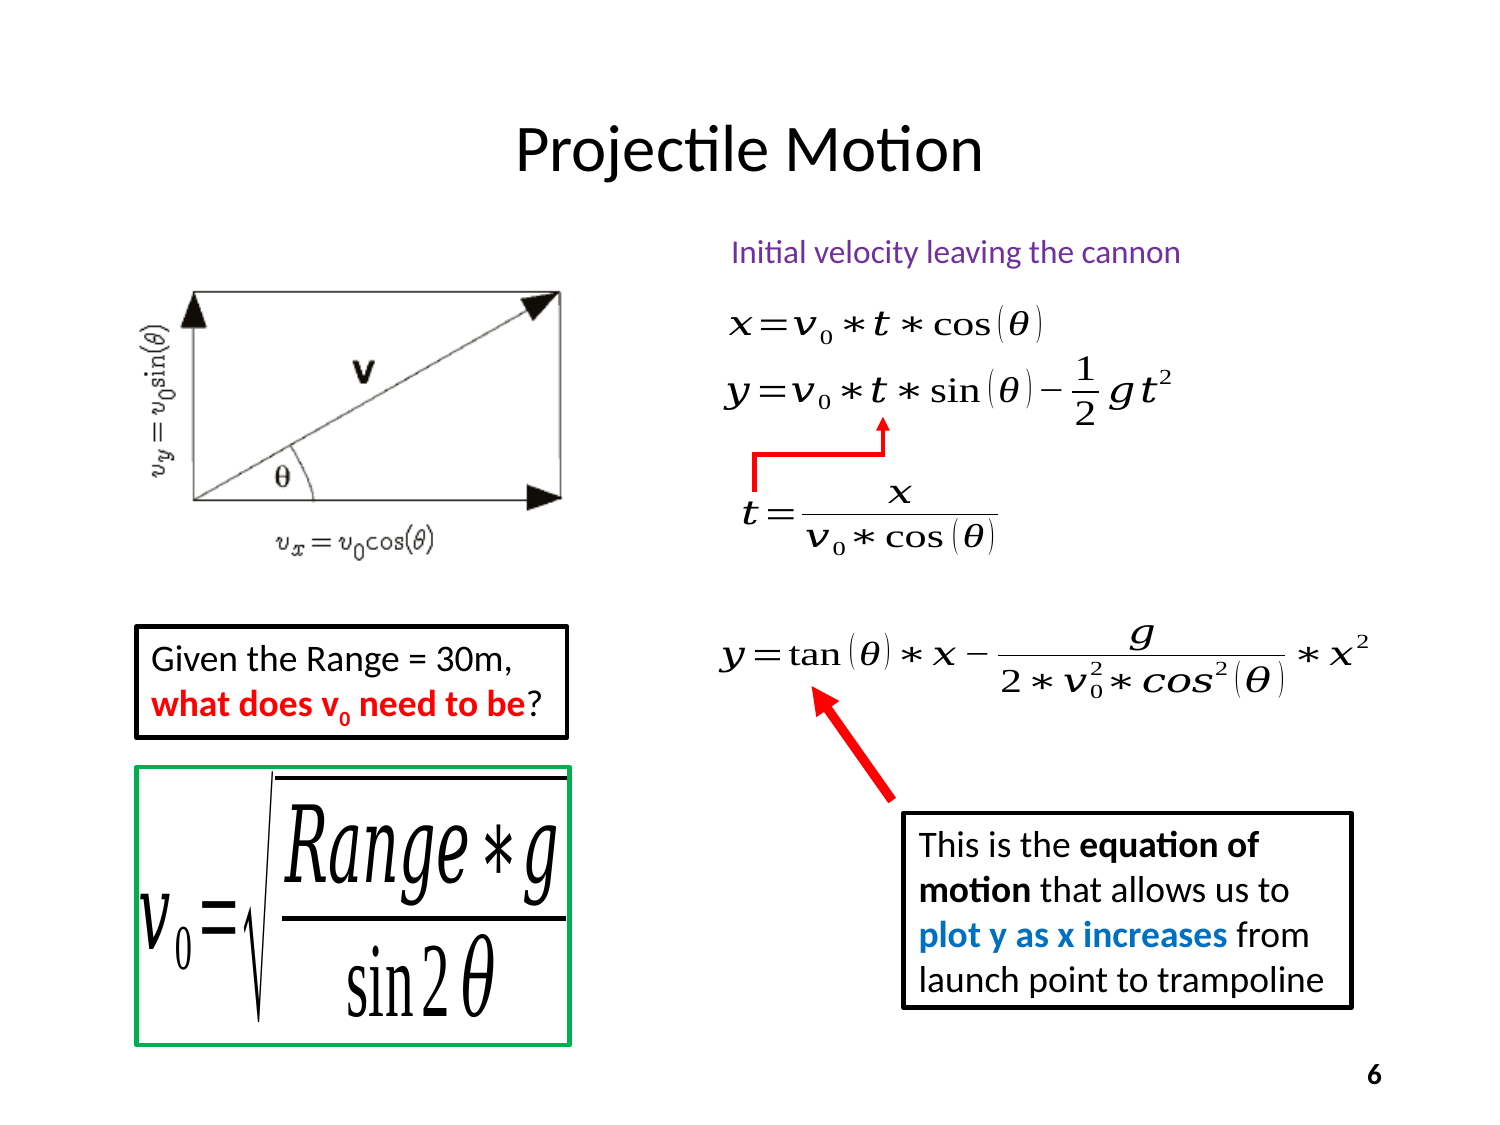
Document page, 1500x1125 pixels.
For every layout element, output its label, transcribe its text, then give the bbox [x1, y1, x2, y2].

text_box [811, 686, 1352, 1010]
title Projectile Motion [103, 59, 1397, 241]
text_box [725, 491, 784, 547]
text_box Given the Range = 30m, what does v0 need to be? [136, 626, 567, 738]
slide_number 6 [1059, 1042, 1397, 1103]
picture [132, 271, 571, 564]
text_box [722, 303, 1173, 434]
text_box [781, 390, 857, 519]
